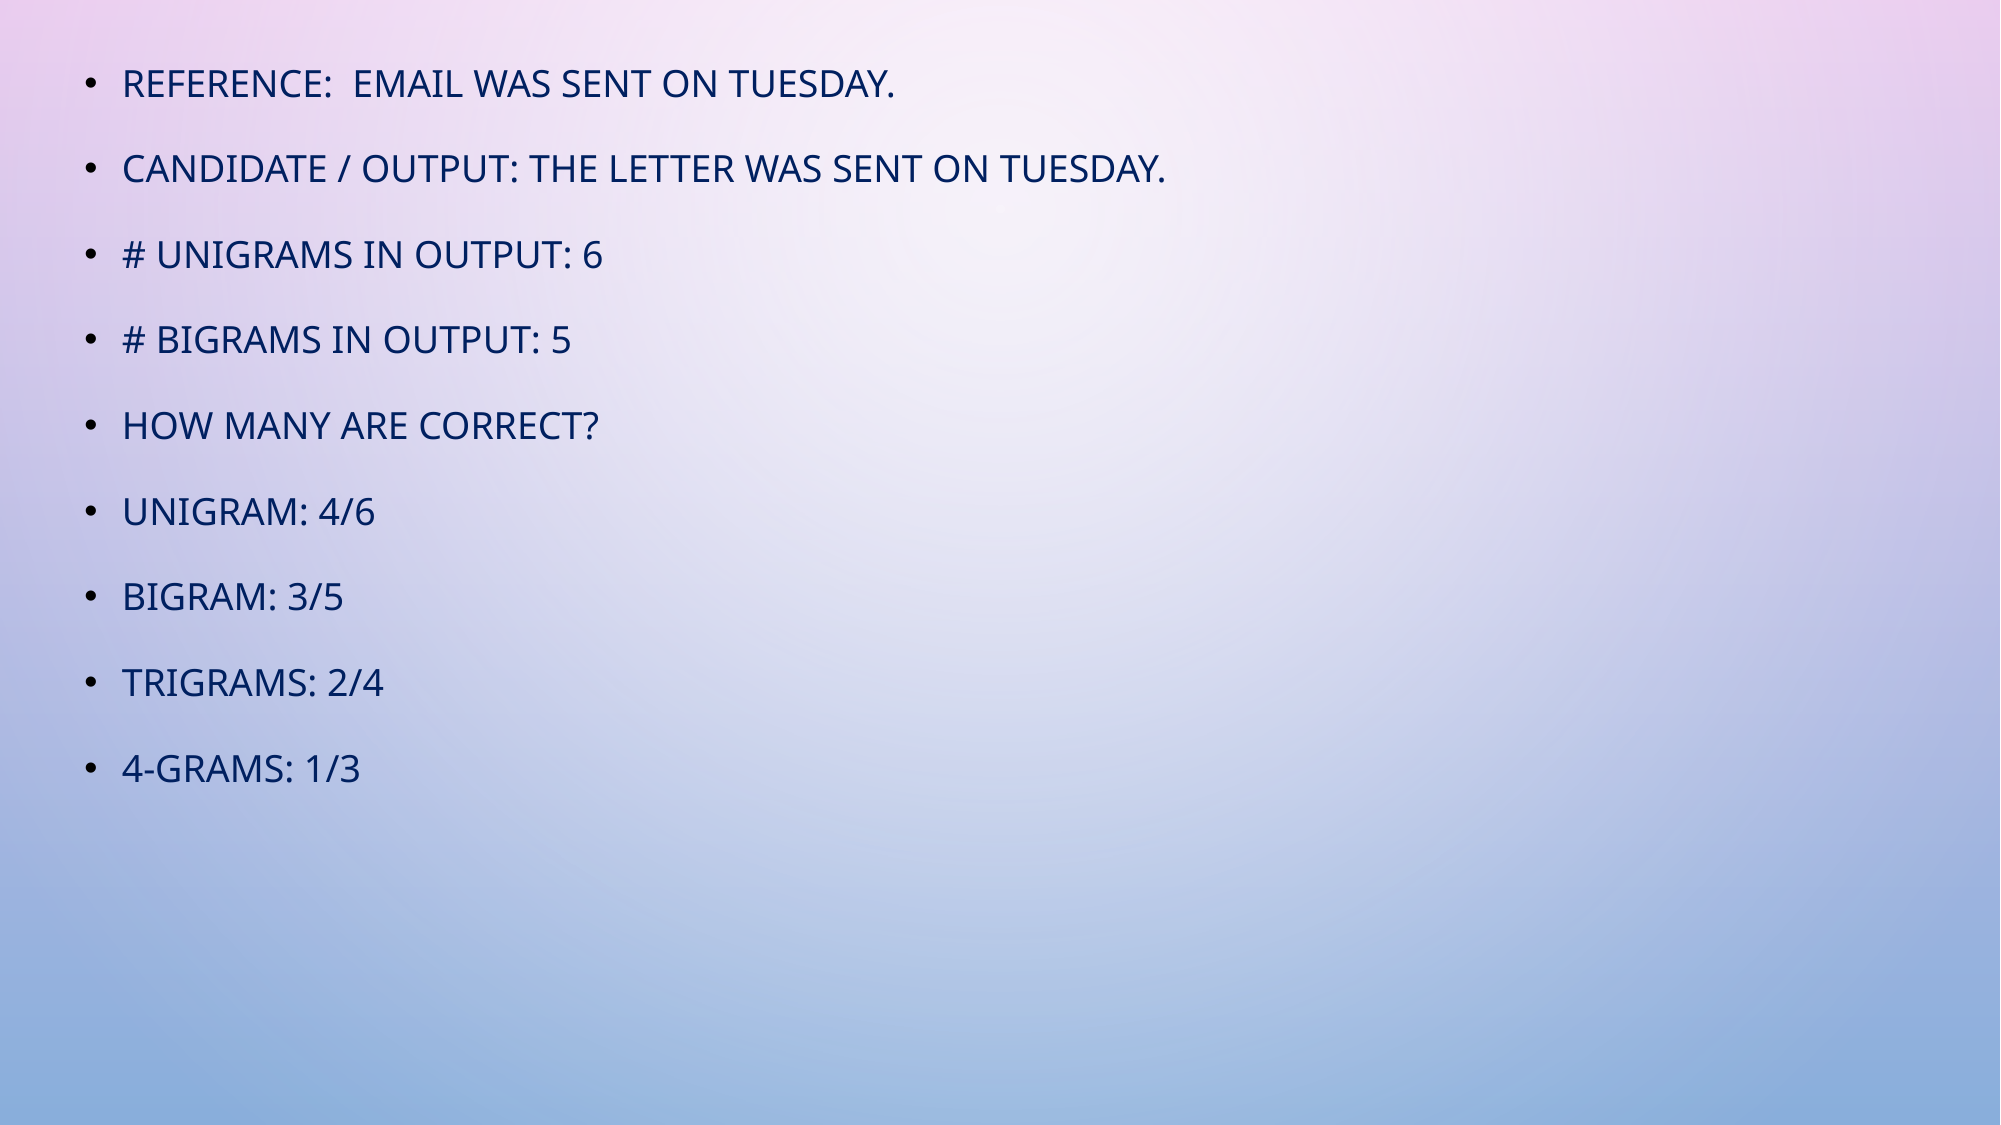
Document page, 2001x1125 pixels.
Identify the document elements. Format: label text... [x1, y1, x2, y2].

list Reference: email was sent on Tuesday. Candidate / Output: the letter was sent on Tuesday. # unigrams in output: 6 # bigrams in output: 5 How many are correct? Unigram: 4/6 Bigram: 3/5 Trigrams: 2/4 4-grams: 1/3 [69, 48, 1895, 1014]
